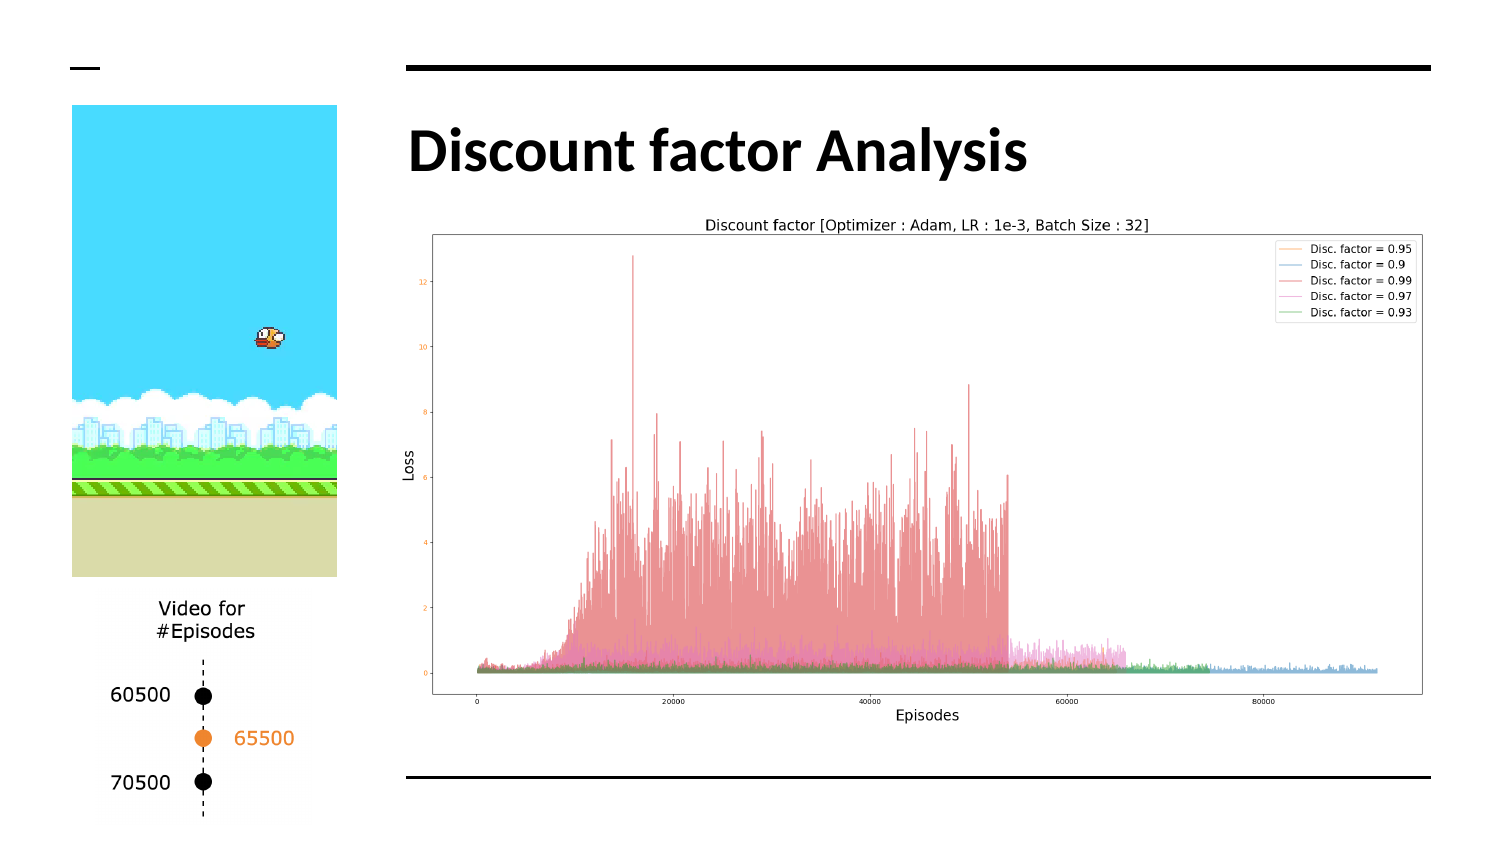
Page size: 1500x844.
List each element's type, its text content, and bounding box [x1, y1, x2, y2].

picture [95, 588, 312, 826]
title Discount factor Analysis [393, 94, 1431, 199]
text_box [71, 104, 338, 578]
picture [393, 211, 1431, 731]
